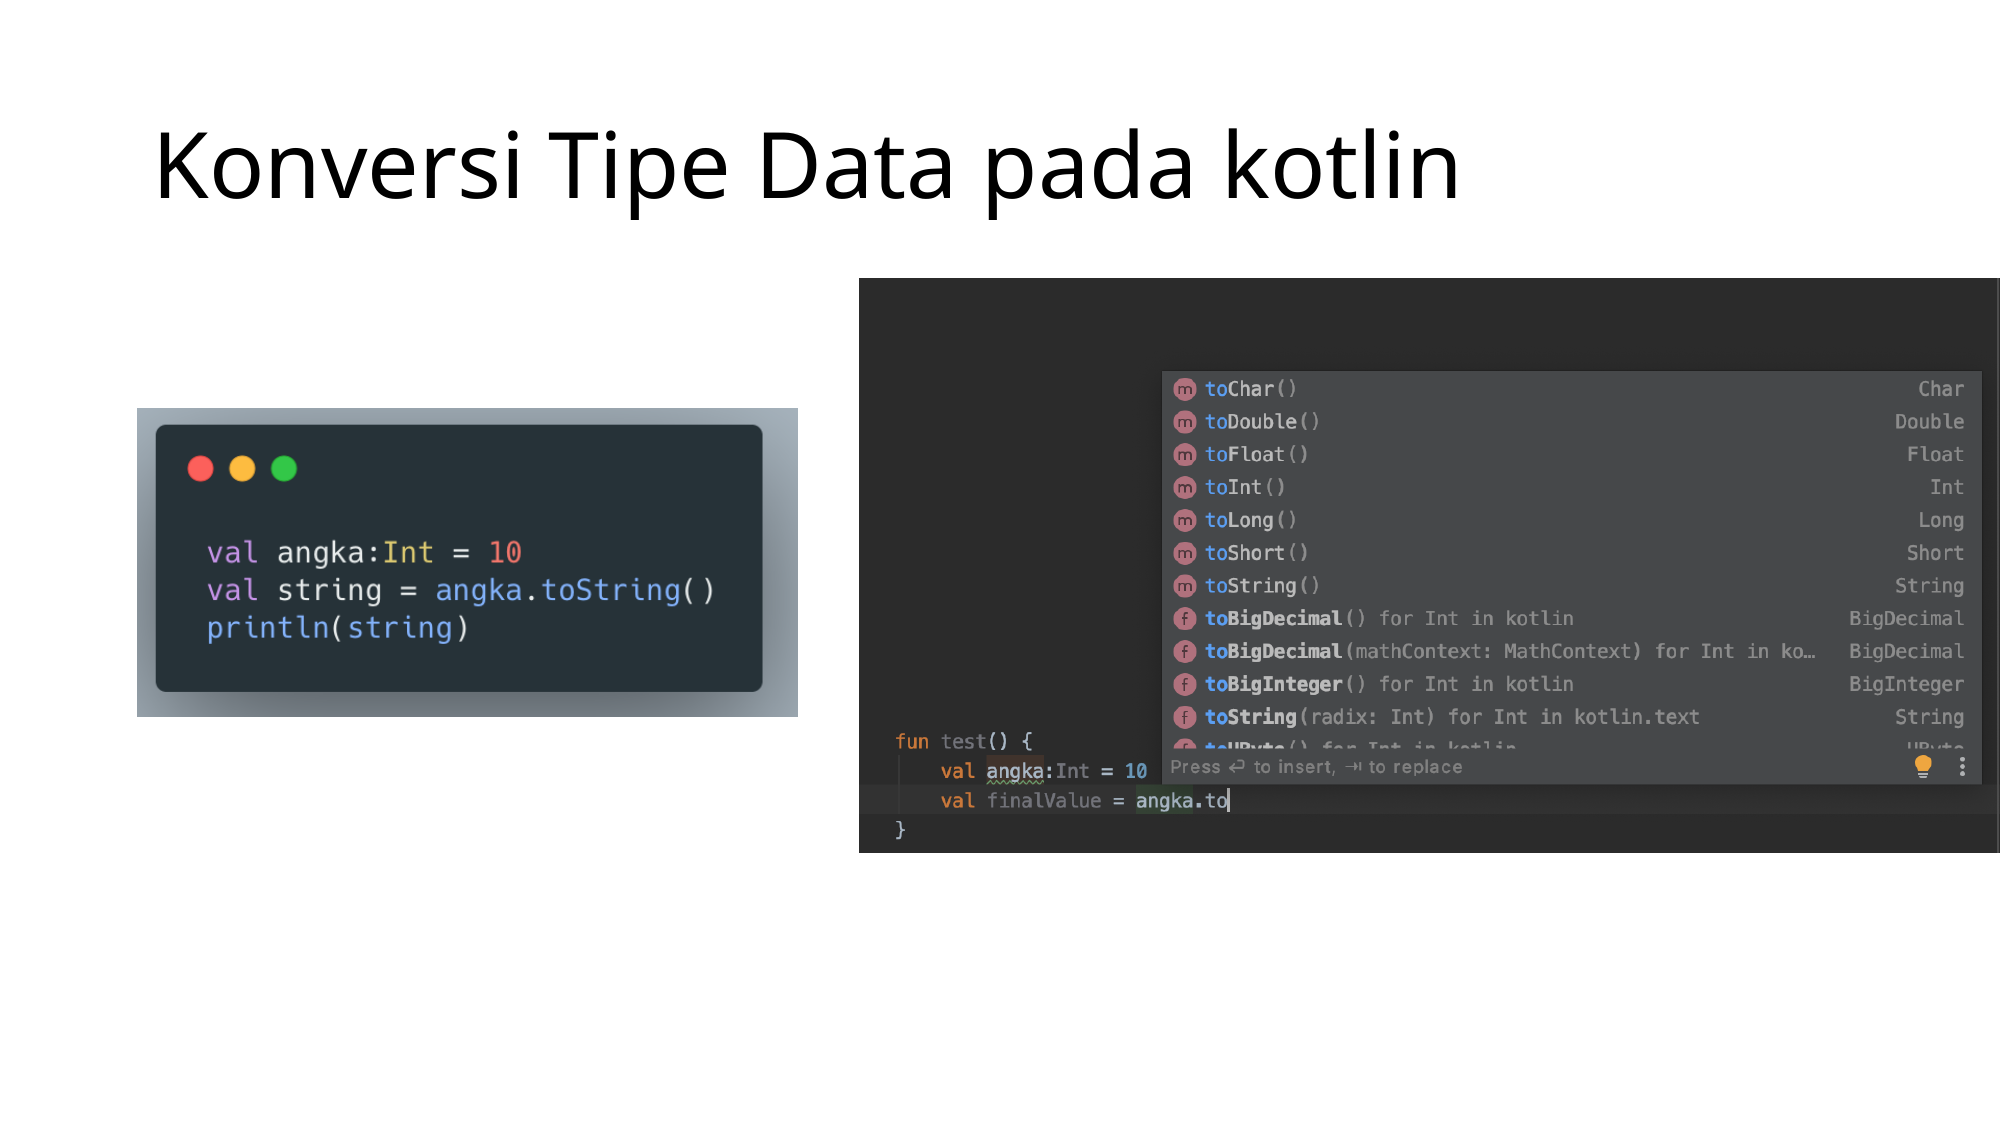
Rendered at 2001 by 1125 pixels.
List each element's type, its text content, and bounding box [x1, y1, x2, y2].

title Konversi Tipe Data pada kotlin [137, 59, 1863, 278]
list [137, 408, 798, 717]
picture [859, 278, 2000, 854]
